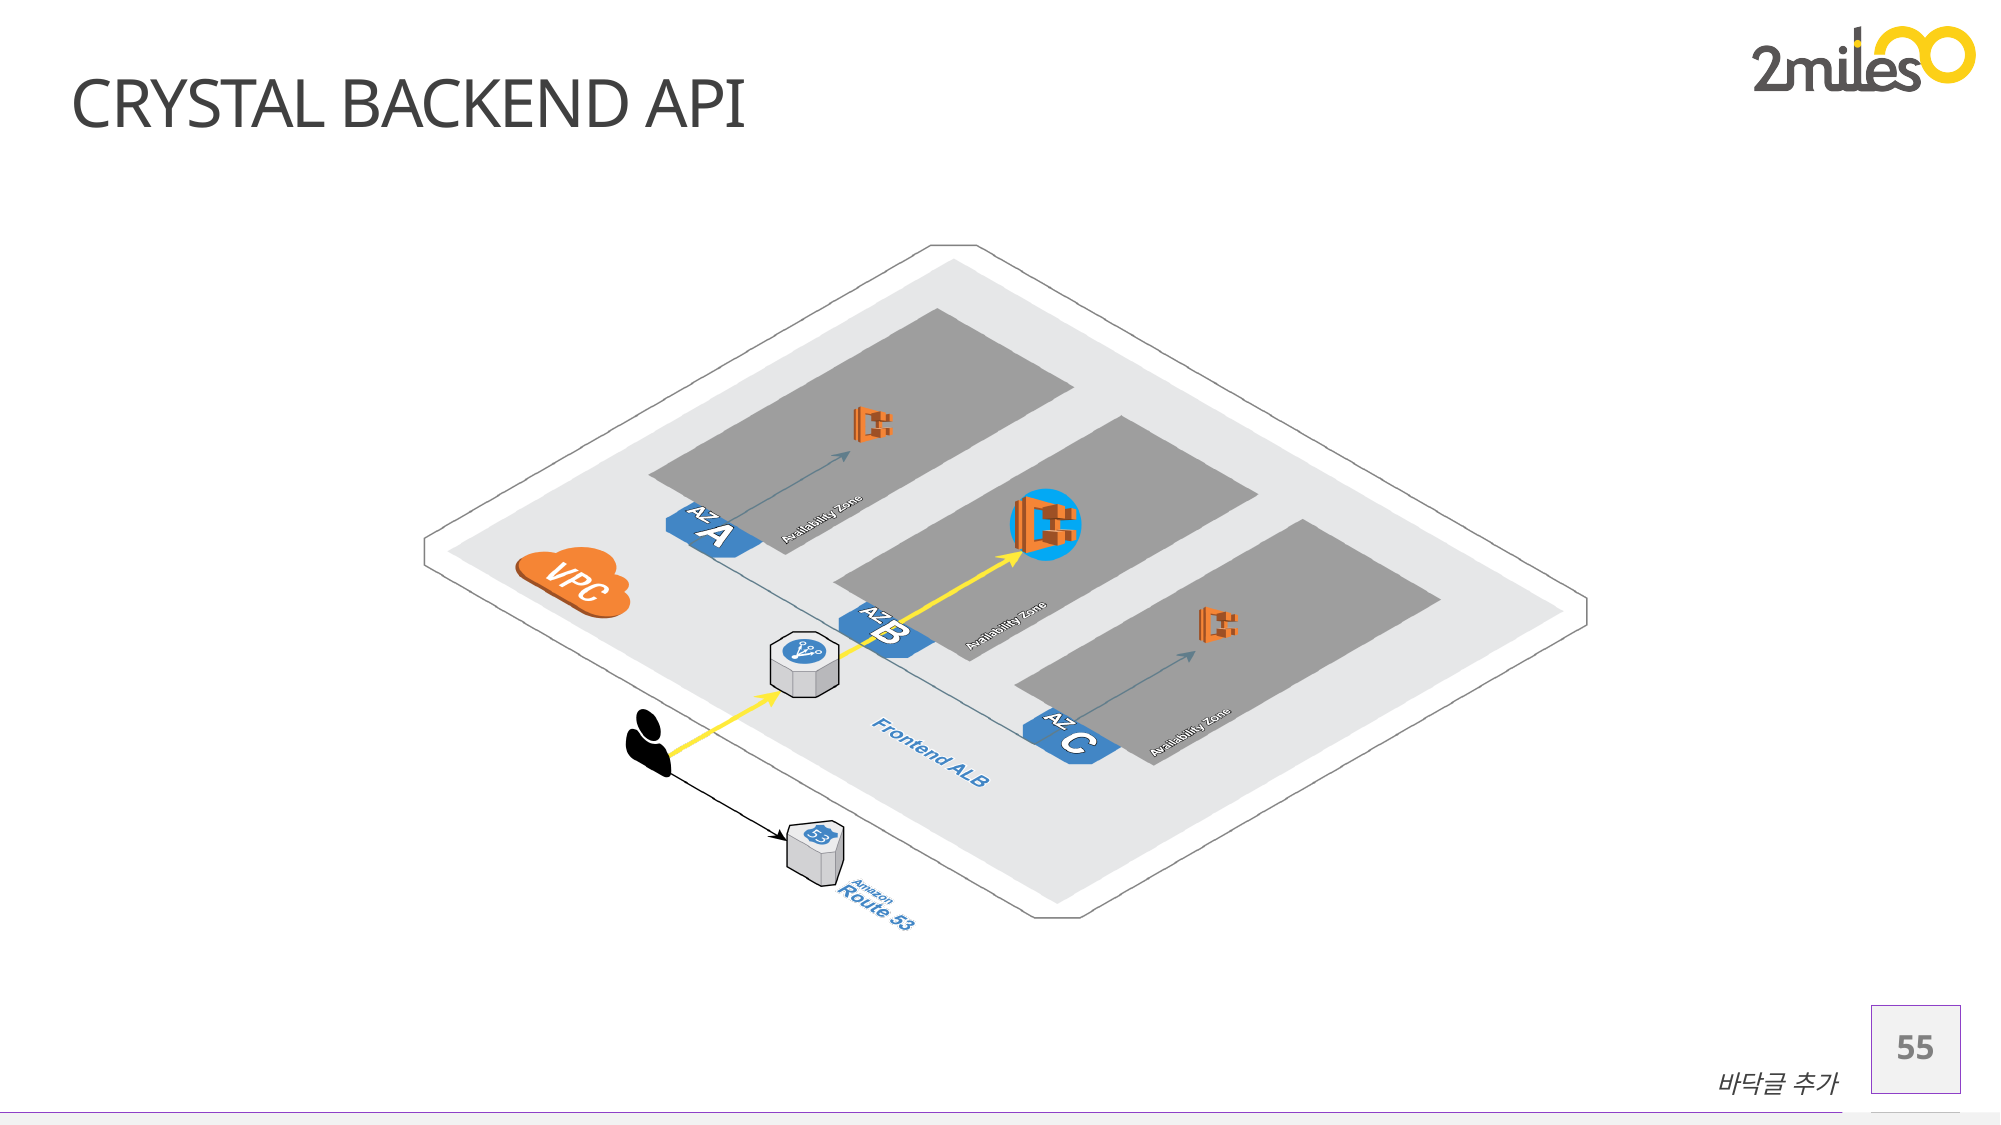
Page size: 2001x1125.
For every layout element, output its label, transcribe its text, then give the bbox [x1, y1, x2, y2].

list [355, 208, 1644, 974]
title Crystal Backend API [70, 70, 1932, 142]
slide_number 55 [1871, 1019, 1960, 1080]
picture [1752, 26, 1976, 92]
footer 바닥글 추가 [1163, 1064, 1838, 1099]
